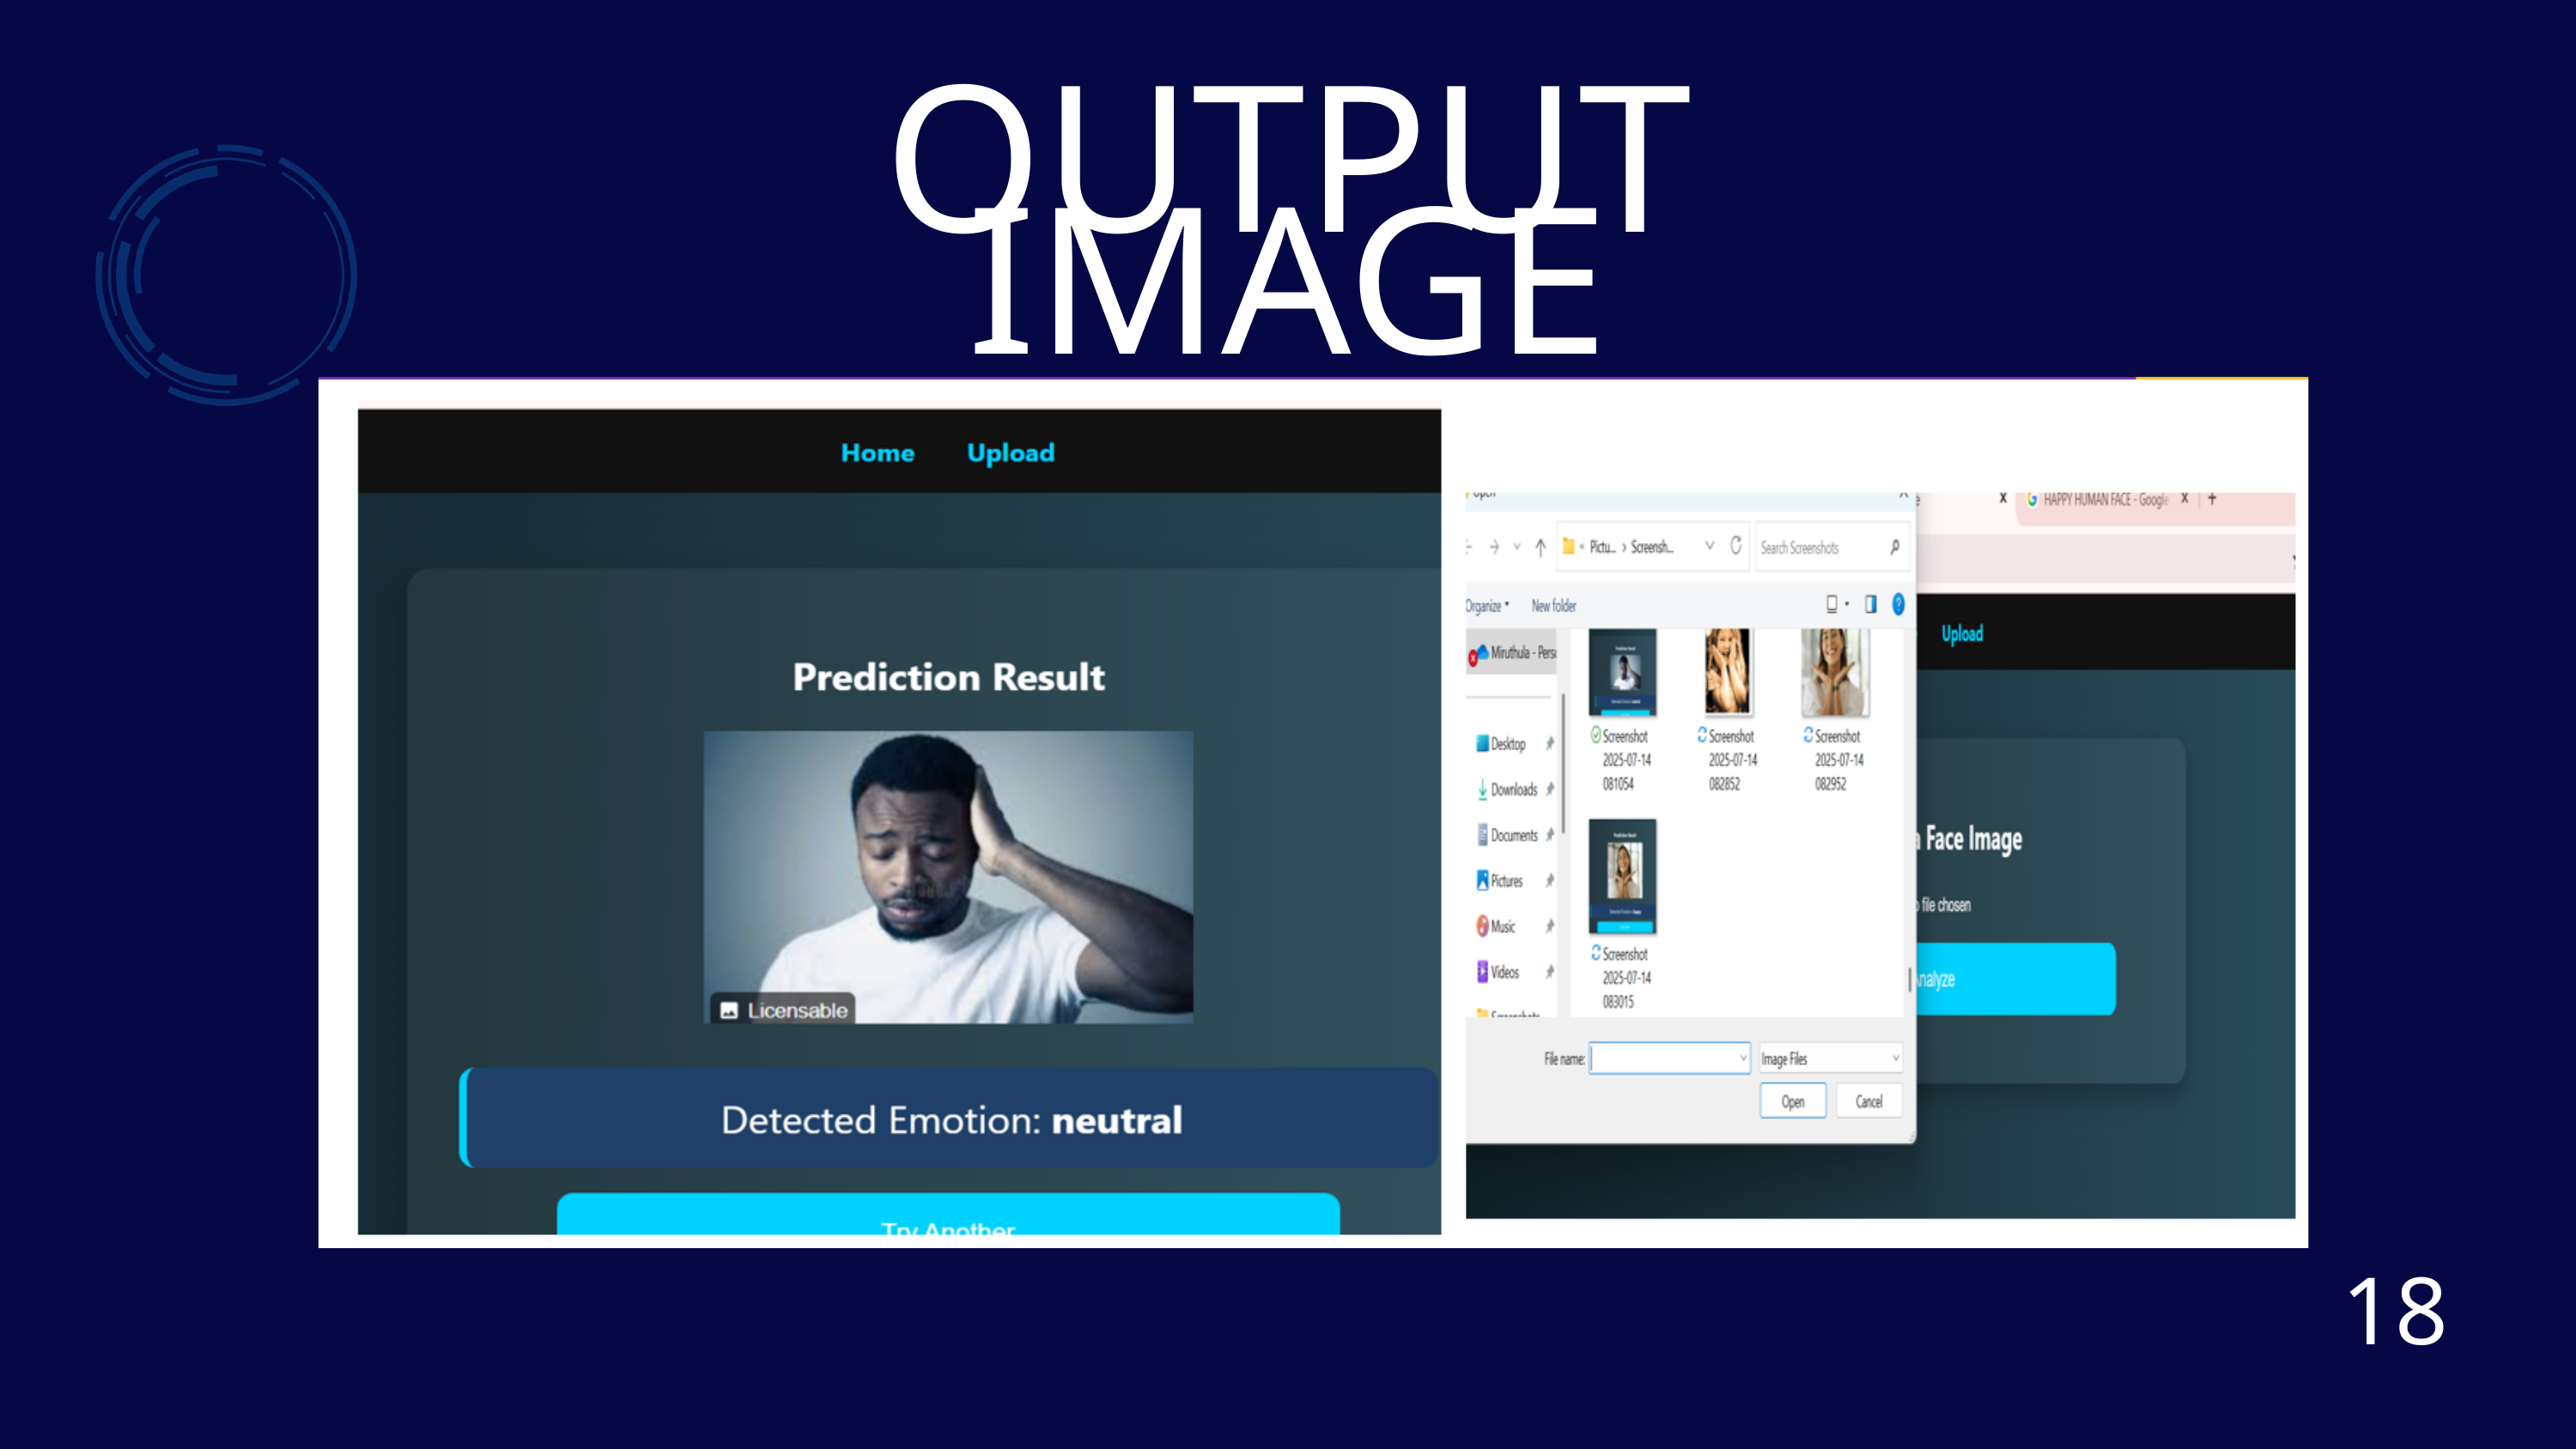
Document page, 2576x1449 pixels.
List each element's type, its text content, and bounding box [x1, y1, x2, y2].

text_box OUTPUT IMAGE [659, 150, 1917, 396]
text_box [318, 377, 2309, 1248]
text_box 18 [2308, 1233, 2482, 1364]
text_box [93, 144, 361, 407]
